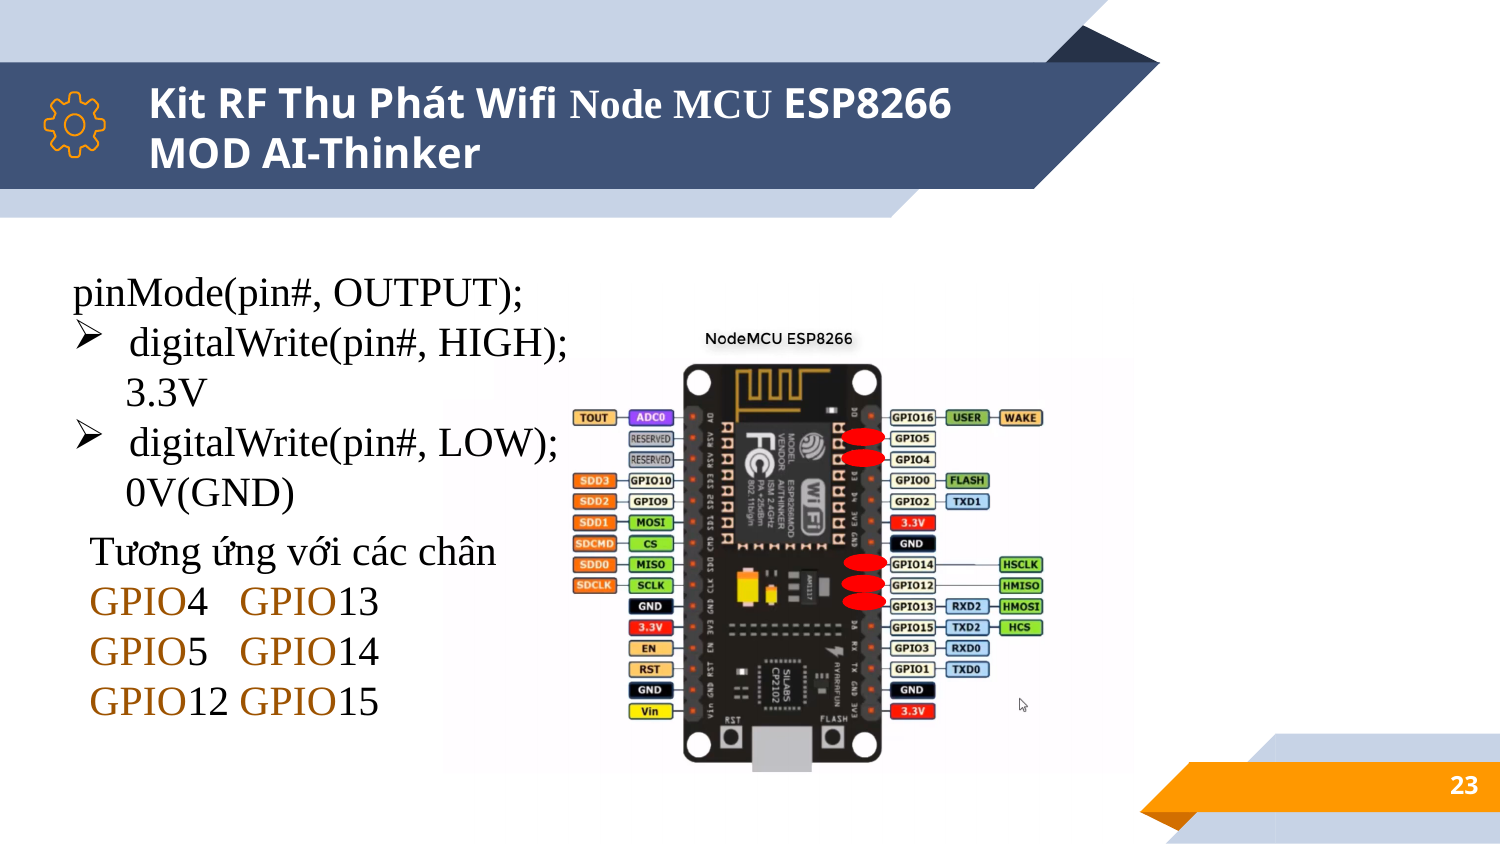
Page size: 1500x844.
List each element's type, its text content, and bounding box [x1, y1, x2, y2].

picture [443, 283, 1135, 844]
text_box Tương ứng với các chân GPIO4 GPIO13 GPIO5 GPIO14 GPIO12 GPIO15 [74, 516, 438, 844]
title Kit RF Thu Phát Wifi Node MCU ESP8266 MOD AI-Thinker [133, 64, 997, 190]
text_box pinMode(pin#, OUTPUT); digitalWrite(pin#, HIGH); 3.3V digitalWrite(pin#, LOW); 0V(GND) [58, 257, 980, 573]
slide_number 23 [1249, 760, 1494, 813]
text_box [841, 427, 888, 611]
